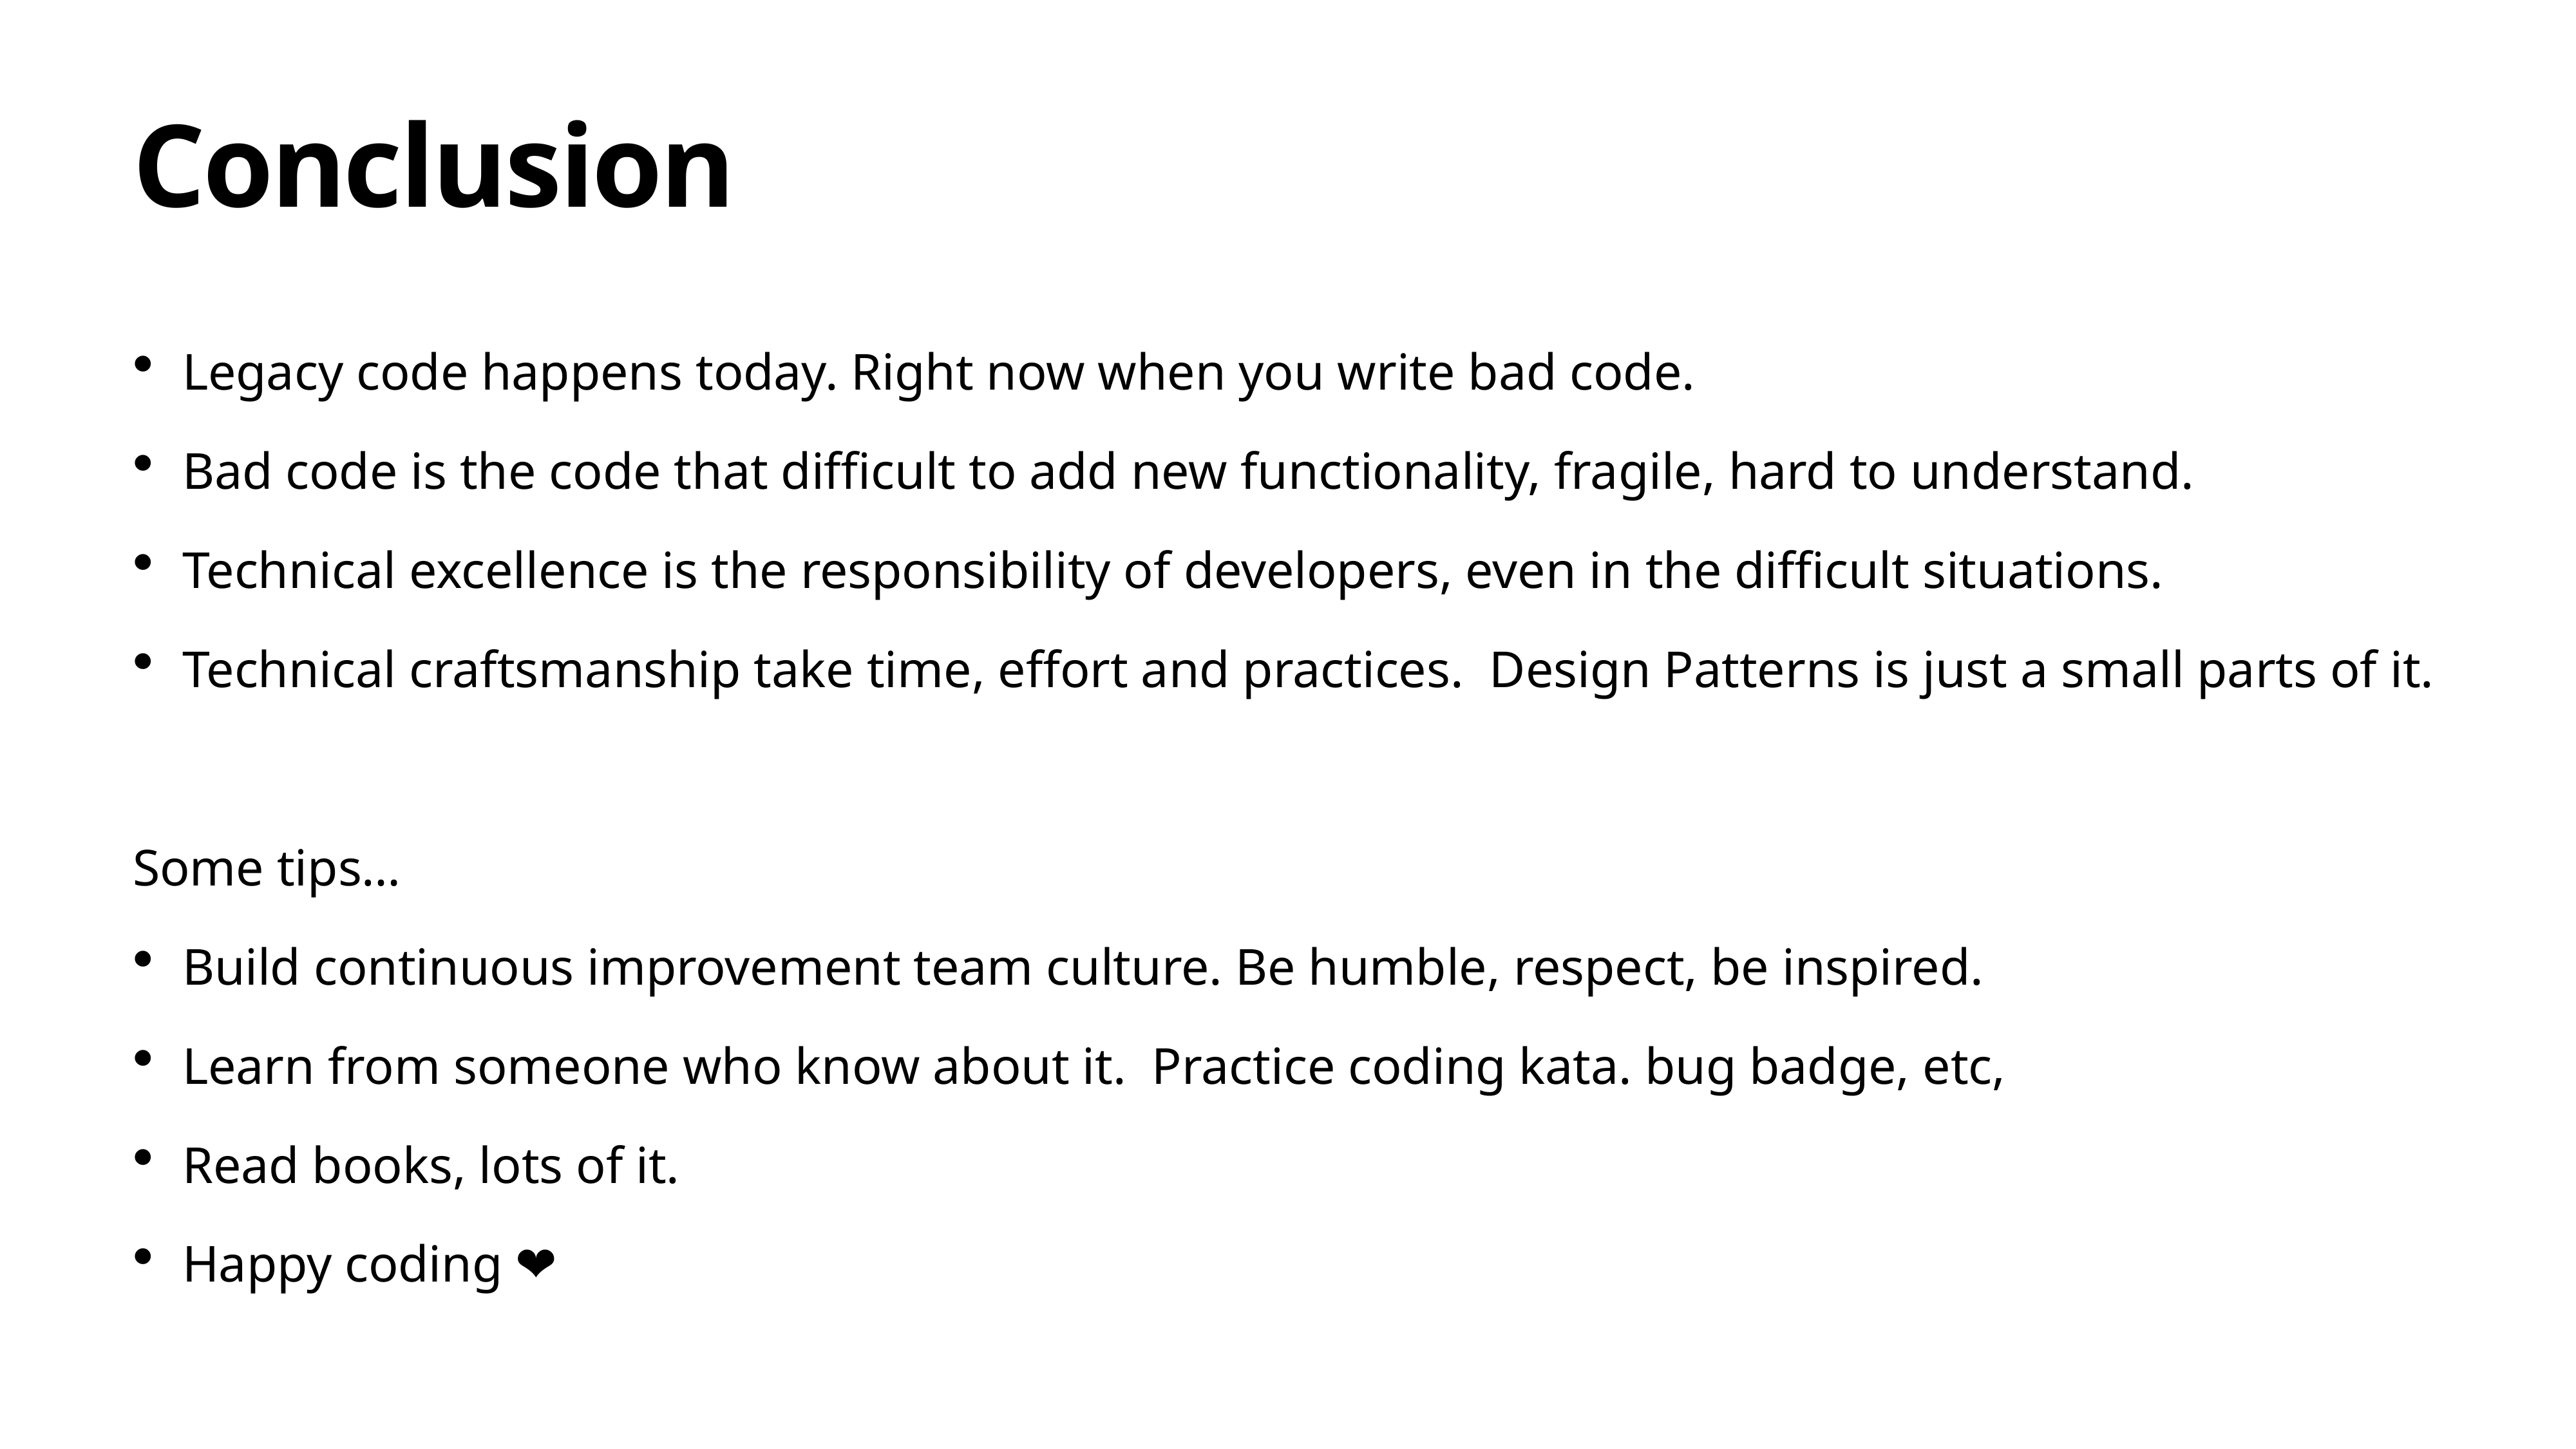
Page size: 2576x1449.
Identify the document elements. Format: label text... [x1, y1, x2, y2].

title Conclusion [127, 113, 2449, 266]
list Legacy code happens today. Right now when you write bad code. Bad code is the code that difficult to add new functionality, fragile, hard to understand. Technical excellence is the responsibility of developers, even in the difficult situations. Technical craftsmanship take time, effort and practices. Design Patterns is just a small parts of it. Some tips… Build continuous improvement team culture. Be humble, respect, be inspired. Learn from someone who know about it. Practice coding kata. bug badge, etc, Read books, lots of it. Happy coding ❤️ [127, 341, 2449, 1321]
